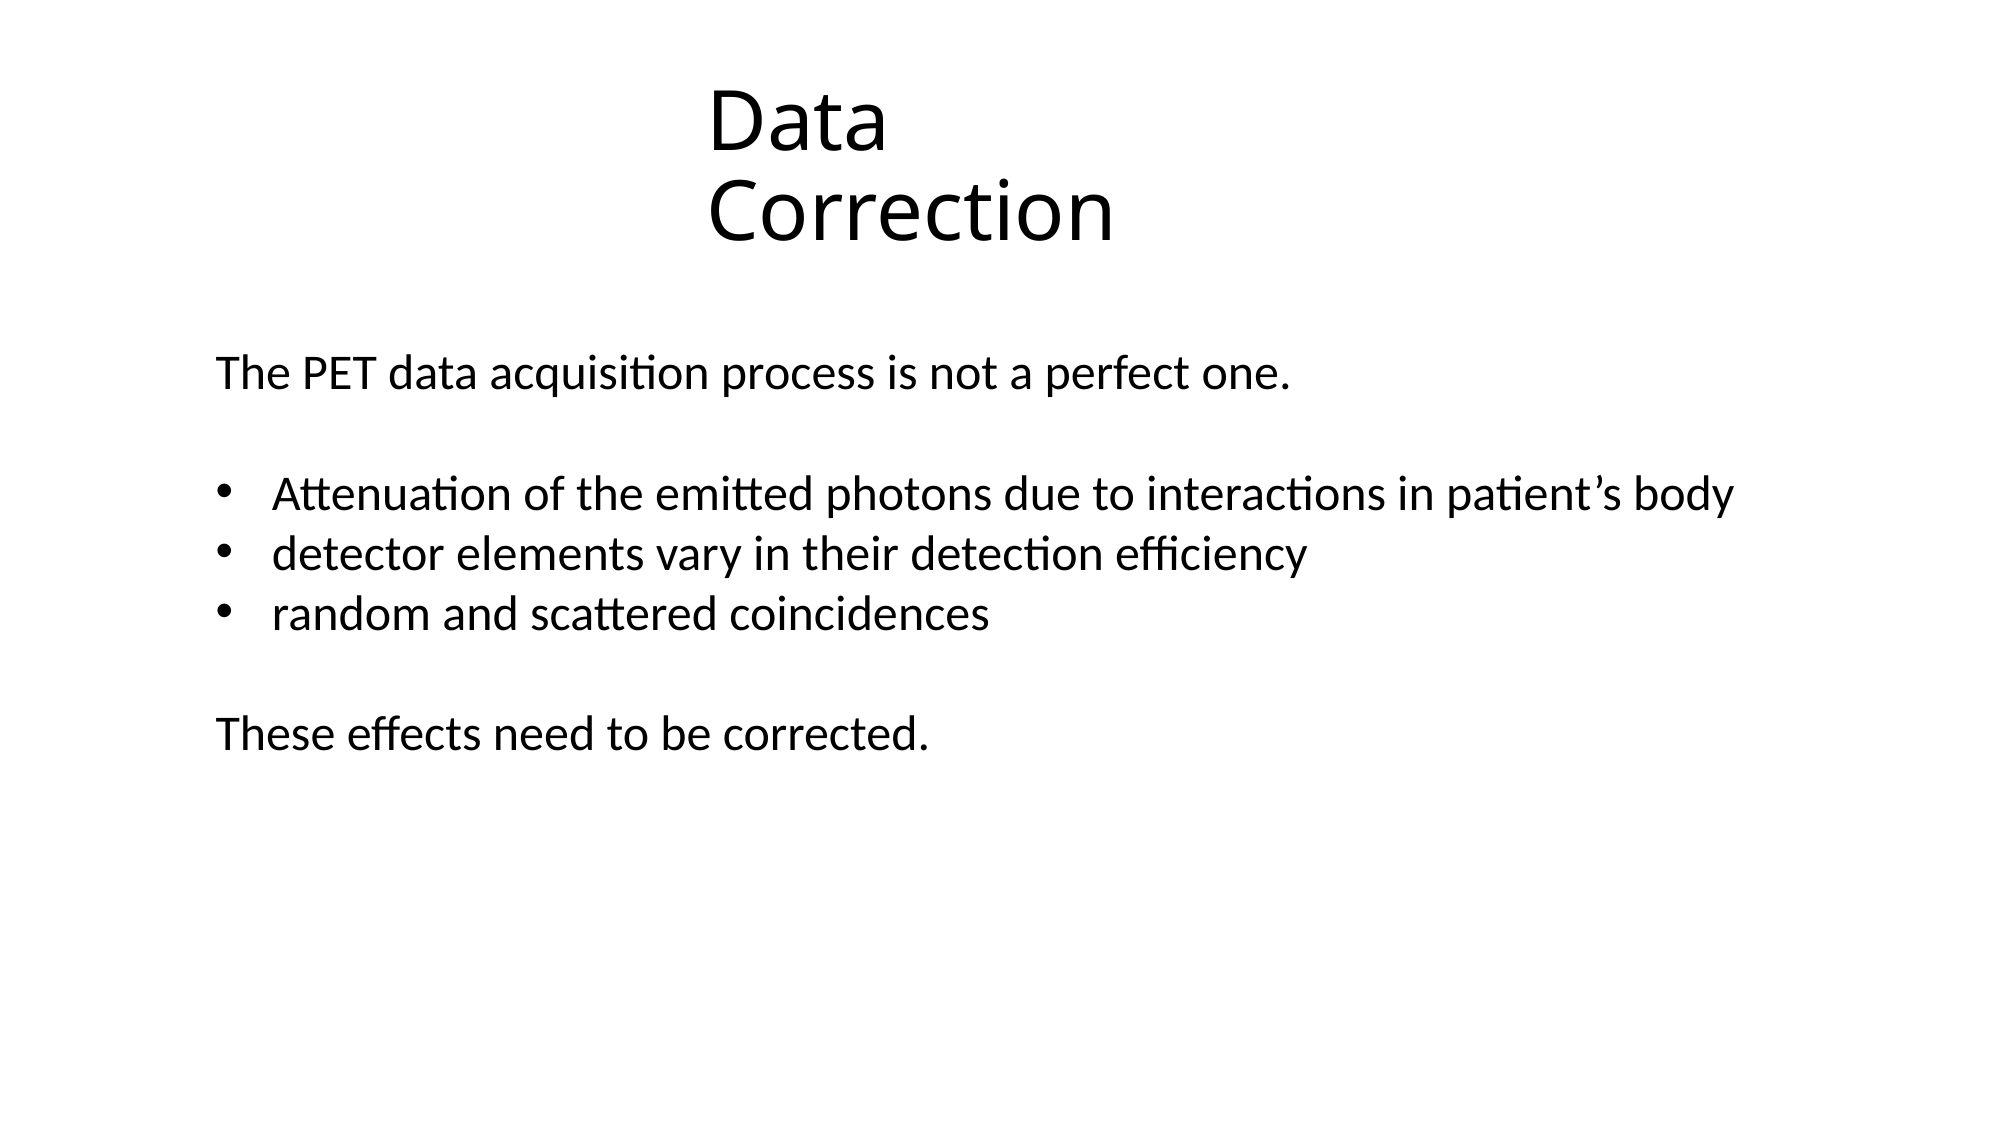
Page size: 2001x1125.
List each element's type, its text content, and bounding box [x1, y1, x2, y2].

text_box The PET data acquisition process is not a perfect one. Attenuation of the emitted photons due to interactions in patient’s body detector elements vary in their detection efficiency random and scattered coincidences These effects need to be corrected. [200, 332, 1800, 768]
title Data Correction [691, 59, 1309, 277]
